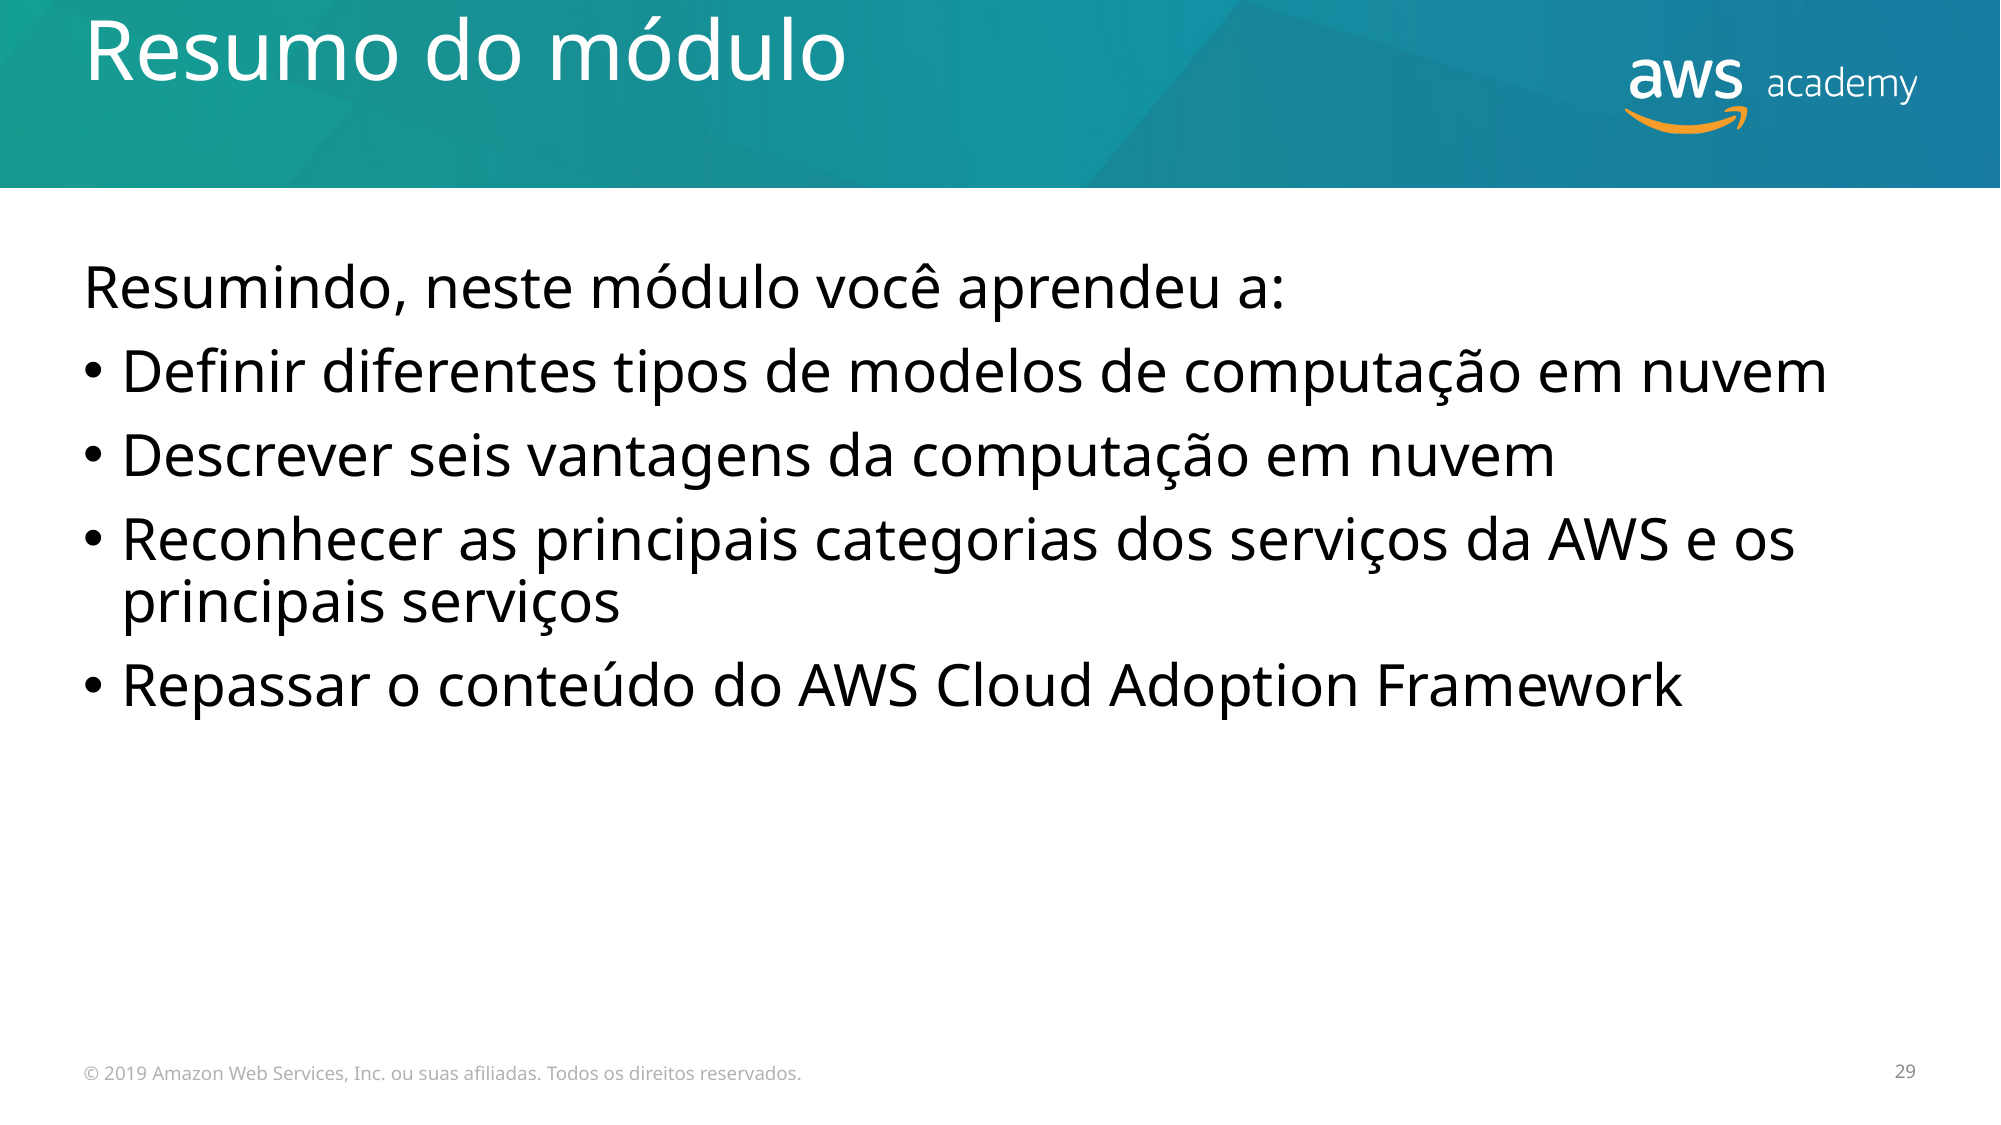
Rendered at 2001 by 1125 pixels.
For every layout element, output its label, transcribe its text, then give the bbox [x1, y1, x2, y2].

picture [0, 0, 2000, 188]
list Resumindo, neste módulo você aprendeu a: Definir diferentes tipos de modelos de computação em nuvem Descrever seis vantagens da computação em nuvem Reconhecer as principais categorias dos serviços da AWS e os principais serviços Repassar o conteúdo do AWS Cloud Adoption Framework [68, 250, 1932, 1014]
footer © 2019 Amazon Web Services, Inc. ou suas afiliadas. Todos os direitos reservados. [68, 1042, 934, 1103]
title Resumo do módulo [68, 59, 1551, 138]
slide_number 29 [1481, 1042, 1932, 1103]
